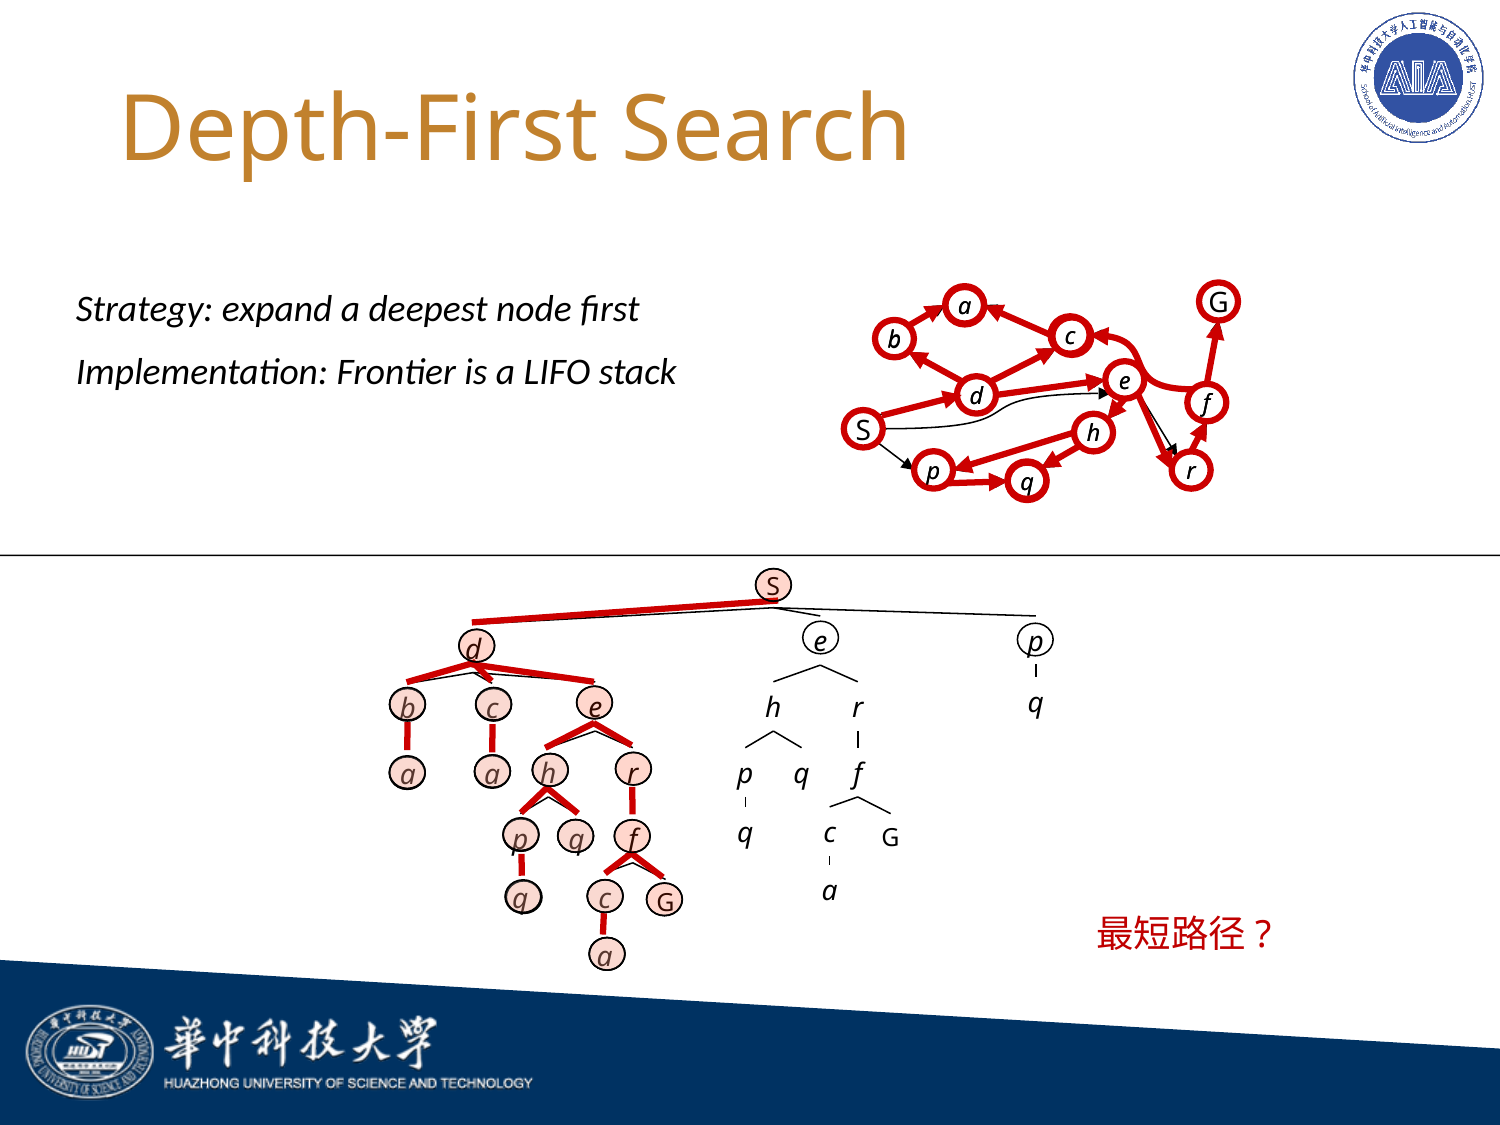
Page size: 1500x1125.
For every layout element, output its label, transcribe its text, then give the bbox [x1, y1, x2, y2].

picture [20, 996, 569, 1108]
picture [1325, 0, 1500, 153]
text_box 最短路径? [1081, 902, 1356, 962]
text_box Strategy: expand a deepest node first Implementation: Frontier is a LIFO stack [64, 278, 734, 399]
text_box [384, 563, 1060, 980]
title Depth-First Search [103, 59, 1397, 203]
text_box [843, 282, 1239, 500]
